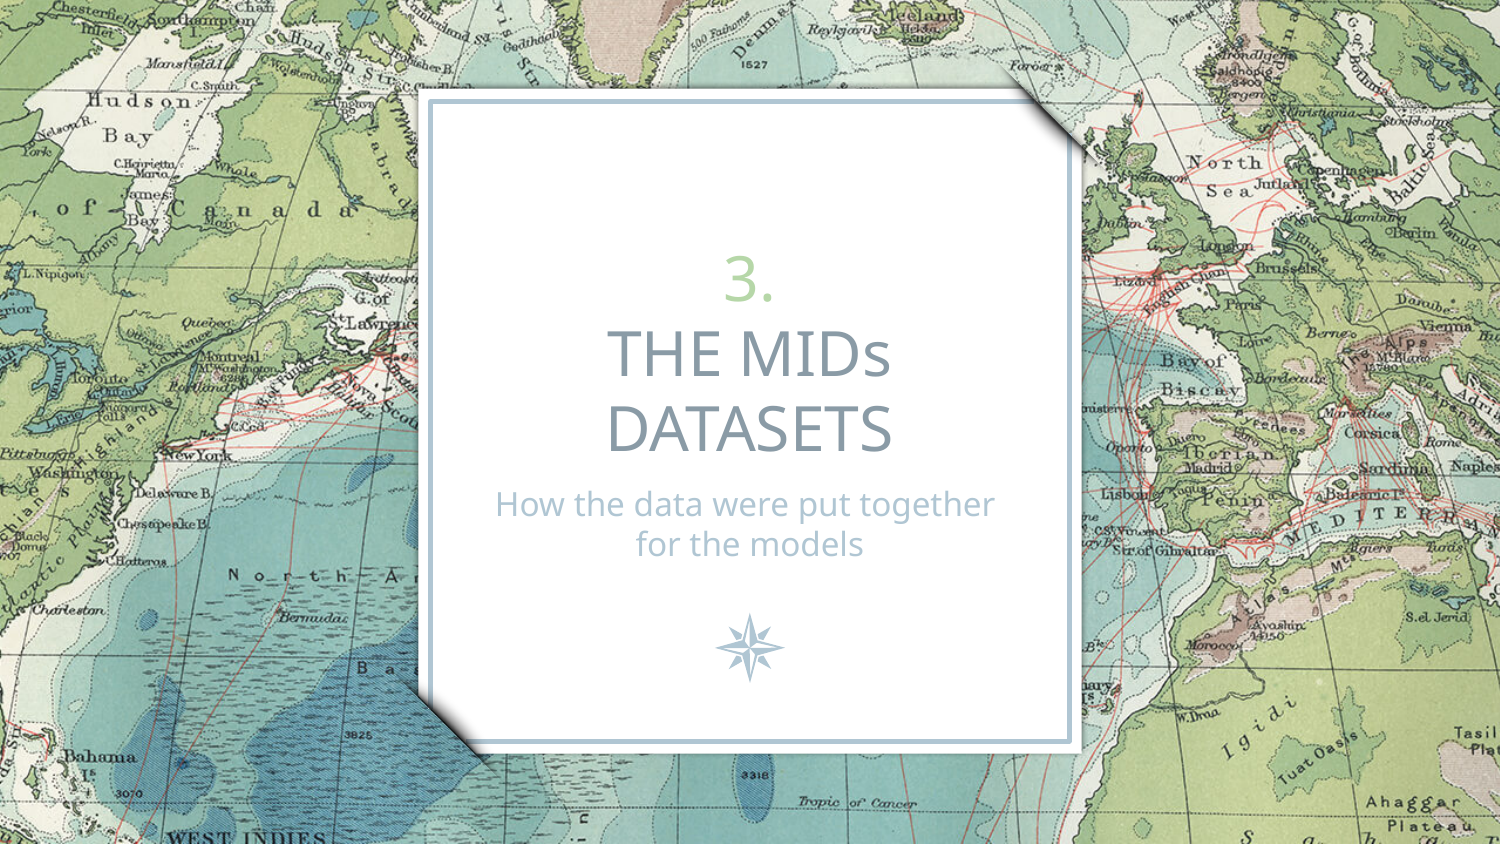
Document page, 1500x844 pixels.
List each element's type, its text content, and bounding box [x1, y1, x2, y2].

picture [0, 0, 1500, 844]
subtitle How the data were put together for the models [458, 483, 1042, 533]
title 3. THE MIDs DATASETS [458, 273, 1042, 464]
